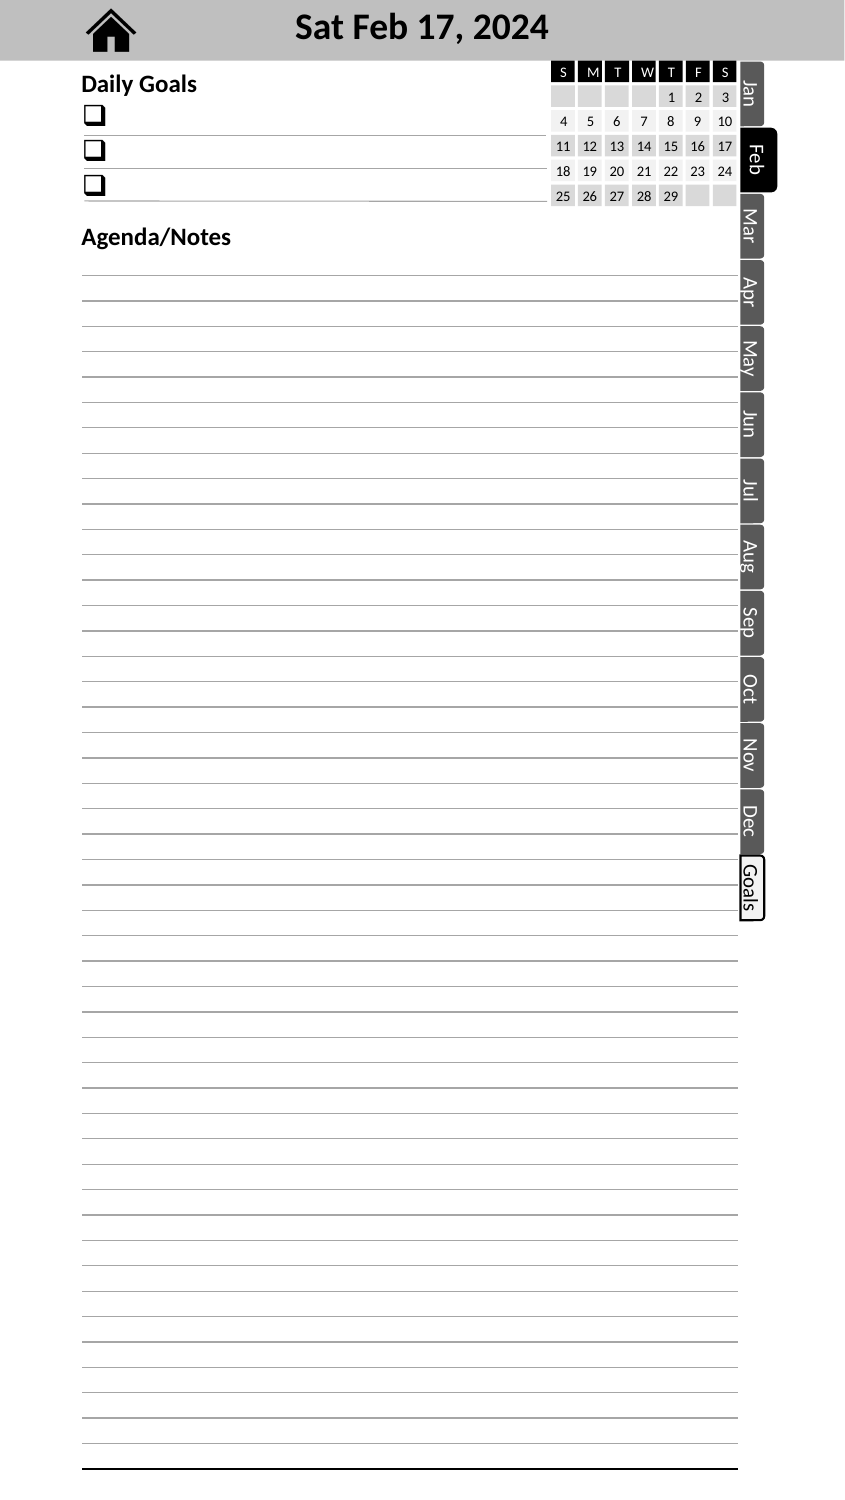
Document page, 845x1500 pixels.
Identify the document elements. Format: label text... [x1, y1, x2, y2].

picture [82, 1, 140, 59]
list Sat Feb 17, 2024 [190, 0, 655, 61]
